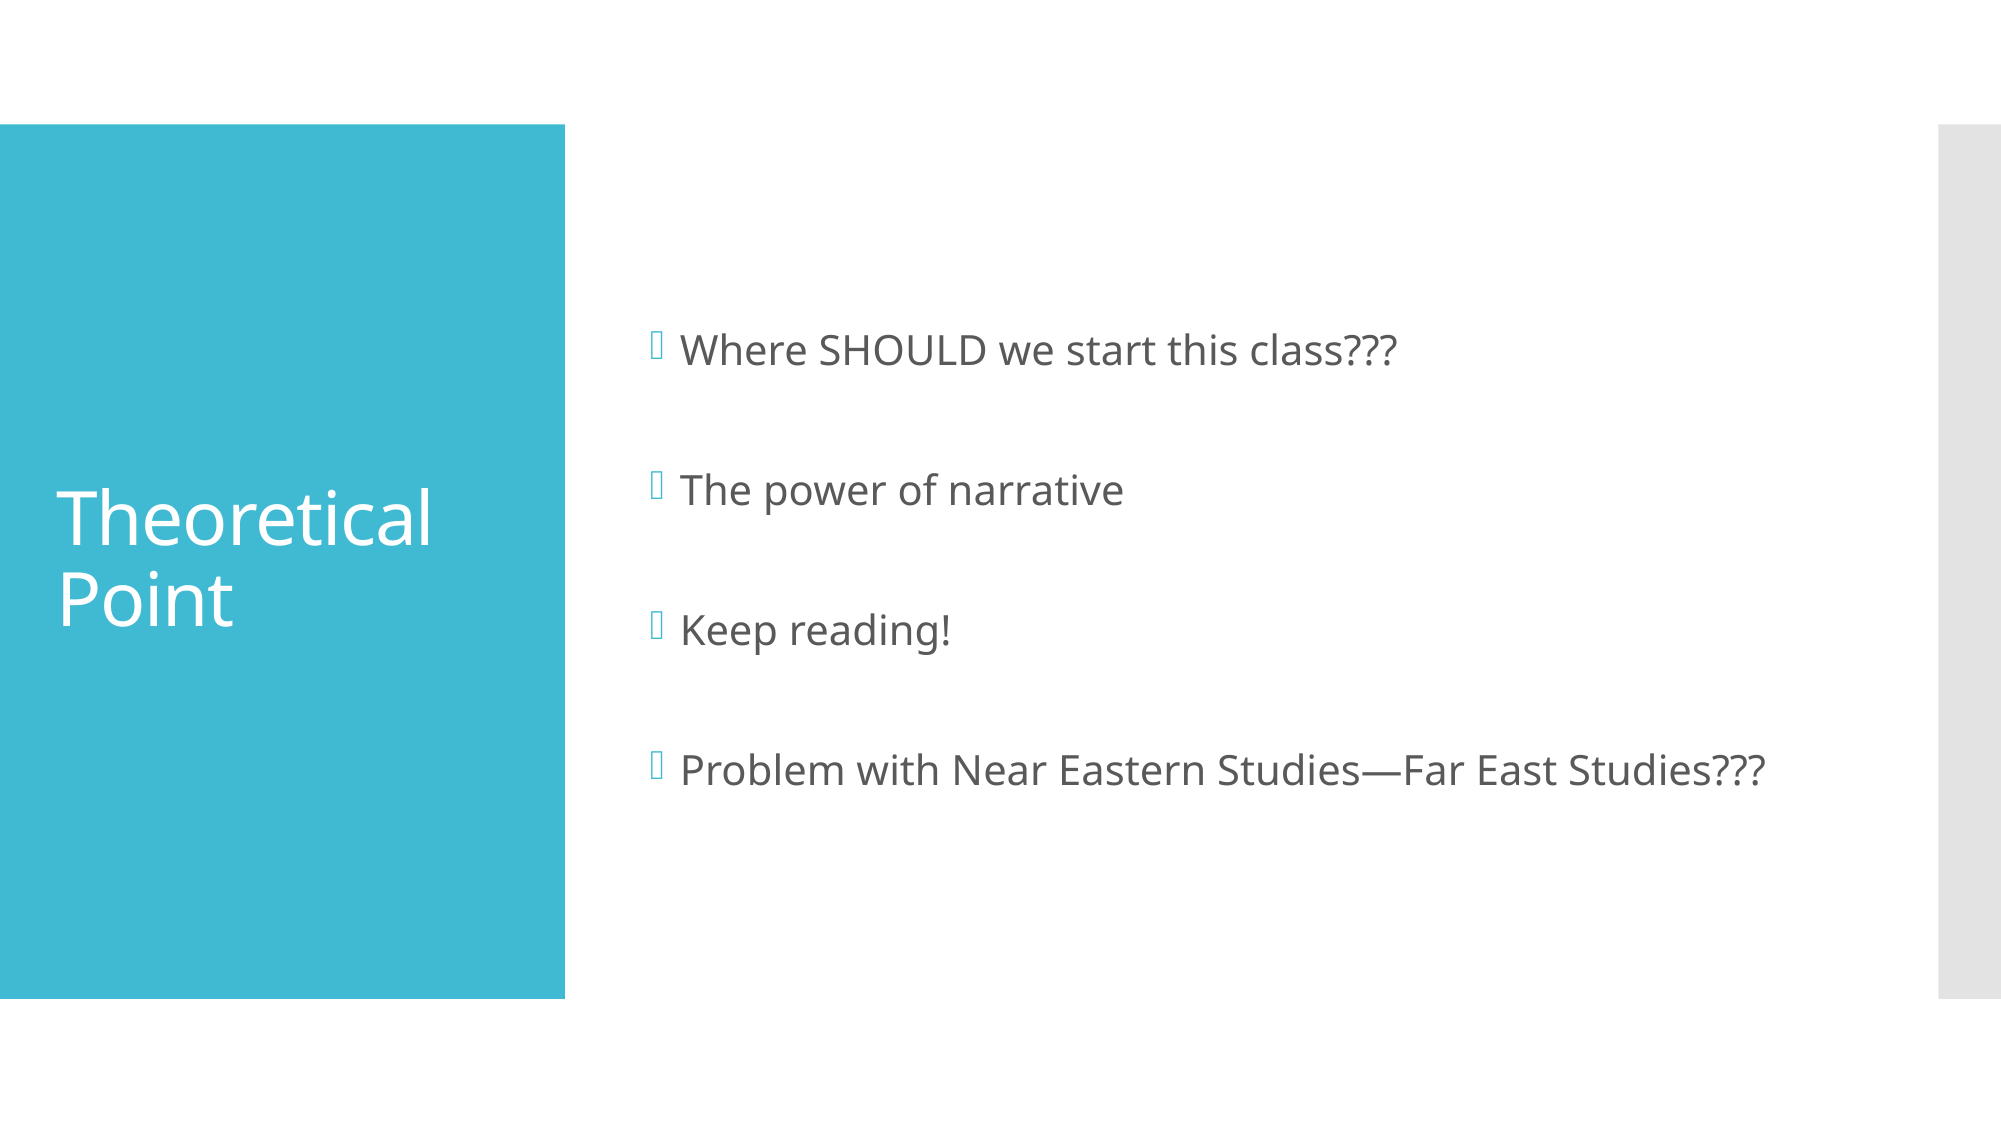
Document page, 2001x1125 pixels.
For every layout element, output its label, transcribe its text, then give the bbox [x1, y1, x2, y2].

title Theoretical Point [41, 184, 525, 940]
list Where SHOULD we start this class??? The power of narrative Keep reading! Problem with Near Eastern Studies—Far East Studies??? [634, 141, 1835, 982]
